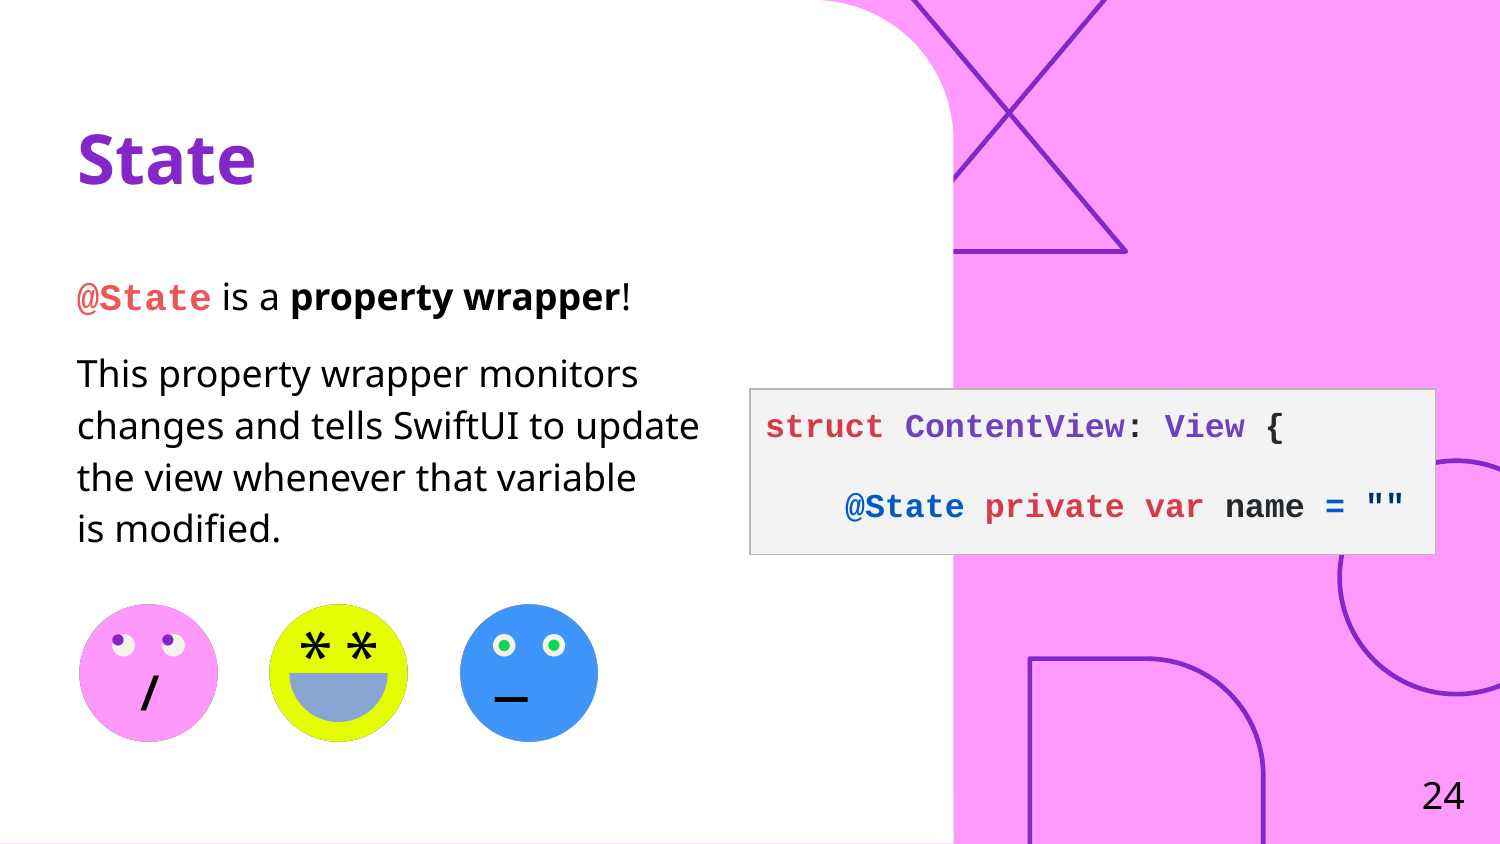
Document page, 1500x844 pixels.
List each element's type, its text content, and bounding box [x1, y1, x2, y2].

list @State is a property wrapper! This property wrapper monitors changes and tells SwiftUI to update the view whenever that variable is modified. [61, 251, 720, 785]
title State [62, 100, 866, 214]
picture [48, 573, 629, 773]
text_box struct ContentView: View { @State private var name = "" [750, 389, 1436, 555]
